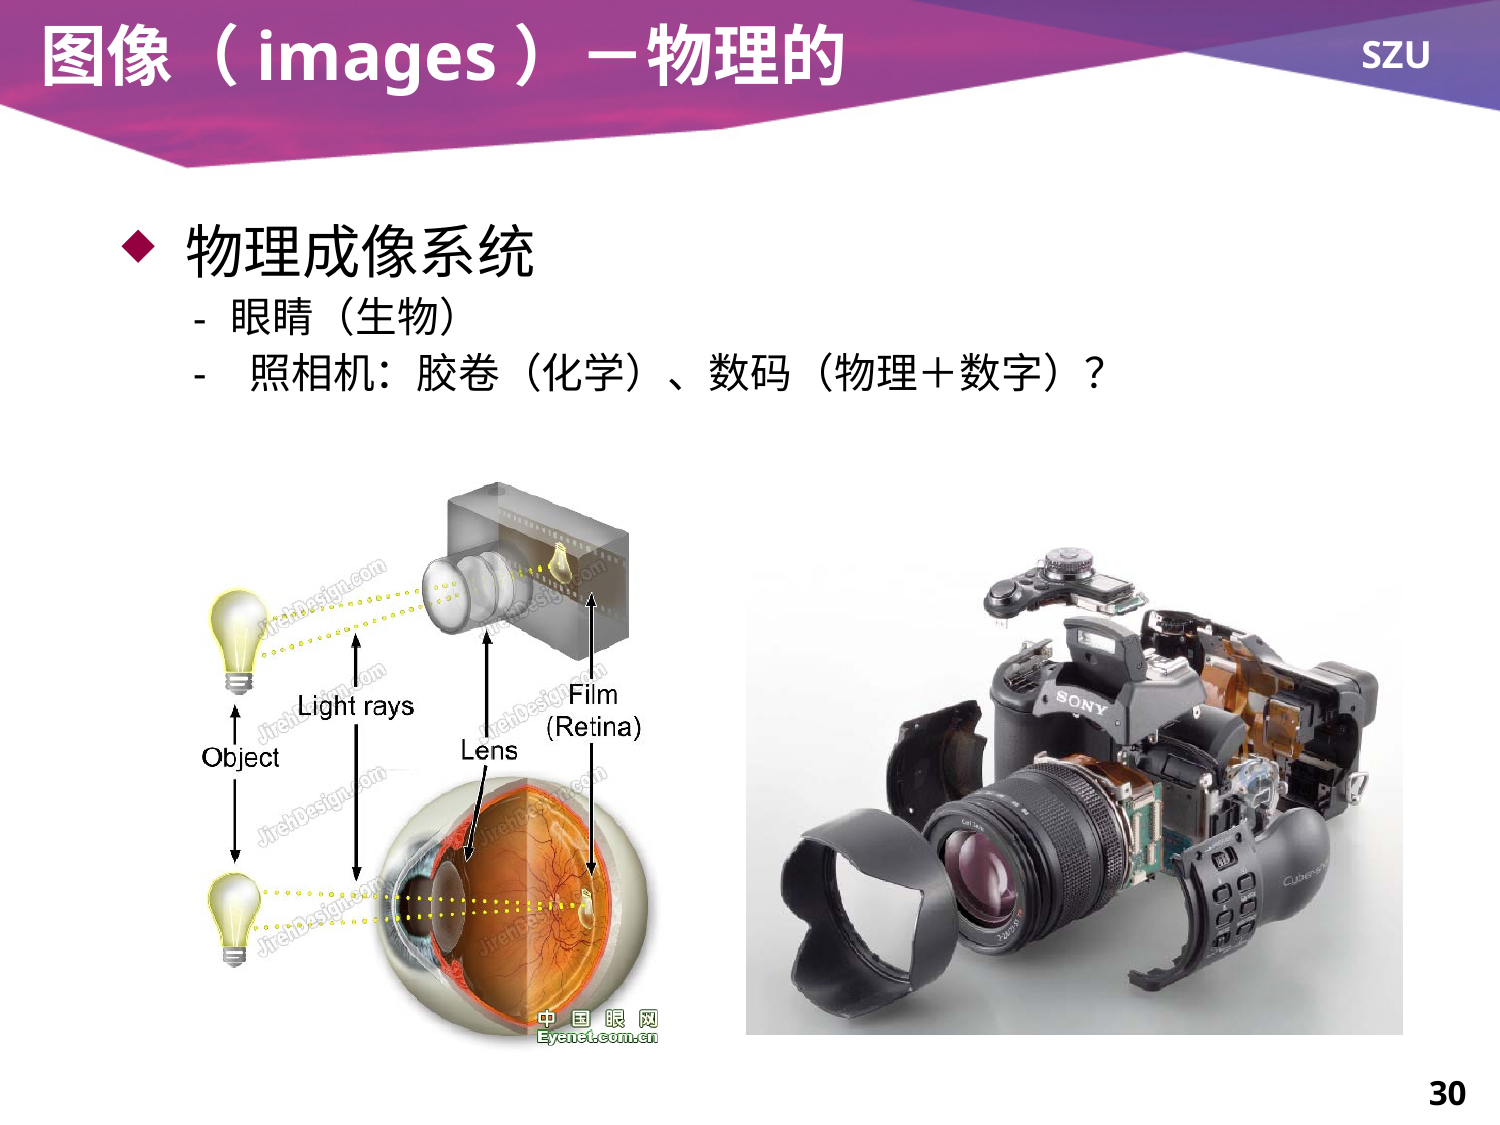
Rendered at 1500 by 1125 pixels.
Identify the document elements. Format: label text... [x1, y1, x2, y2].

slide_number 30 [1384, 1065, 1500, 1125]
title 图像（images）－物理的 [25, 15, 1320, 104]
list 物理成像系统 眼睛（生物） 照相机：胶卷（化学）、数码（物理＋数字）？ [103, 216, 1397, 482]
picture [0, 0, 1500, 1125]
